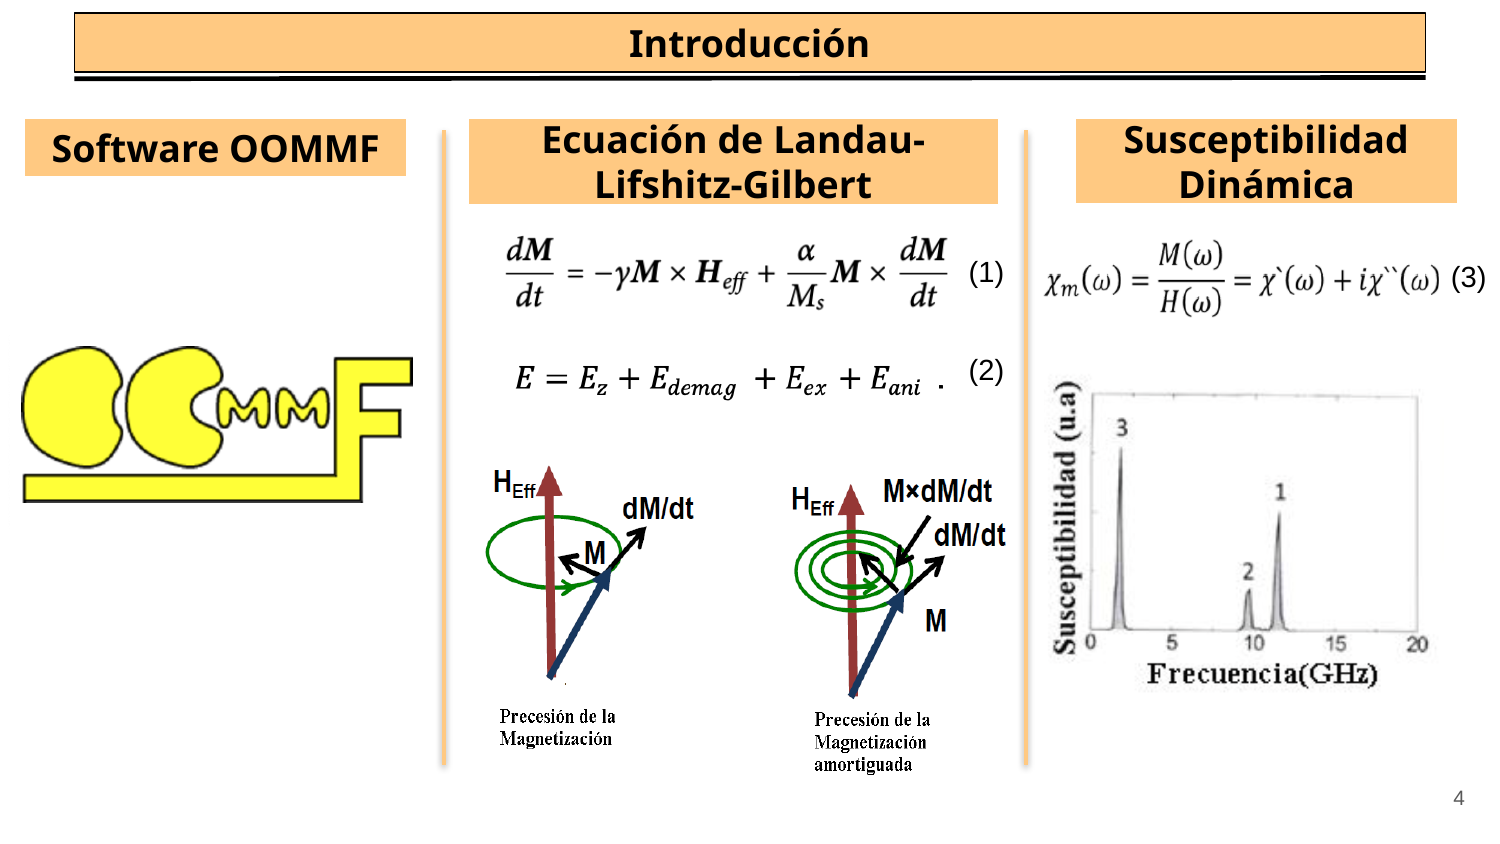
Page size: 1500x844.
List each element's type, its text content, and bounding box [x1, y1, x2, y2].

slide_number 4 [1389, 764, 1480, 830]
picture [8, 335, 423, 530]
text_box Susceptibilidad Dinámica [1075, 117, 1458, 204]
text_box Ecuación de Landau-Lifshitz-Gilbert [468, 118, 999, 205]
text_box (2) [968, 336, 1021, 402]
picture [485, 212, 974, 414]
picture [1030, 229, 1445, 323]
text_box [74, 12, 1426, 79]
picture [460, 447, 1010, 780]
text_box (1) [967, 237, 1021, 303]
picture [1044, 364, 1459, 704]
text_box (3) [1449, 243, 1500, 308]
text_box Software OOMMF [24, 117, 408, 177]
